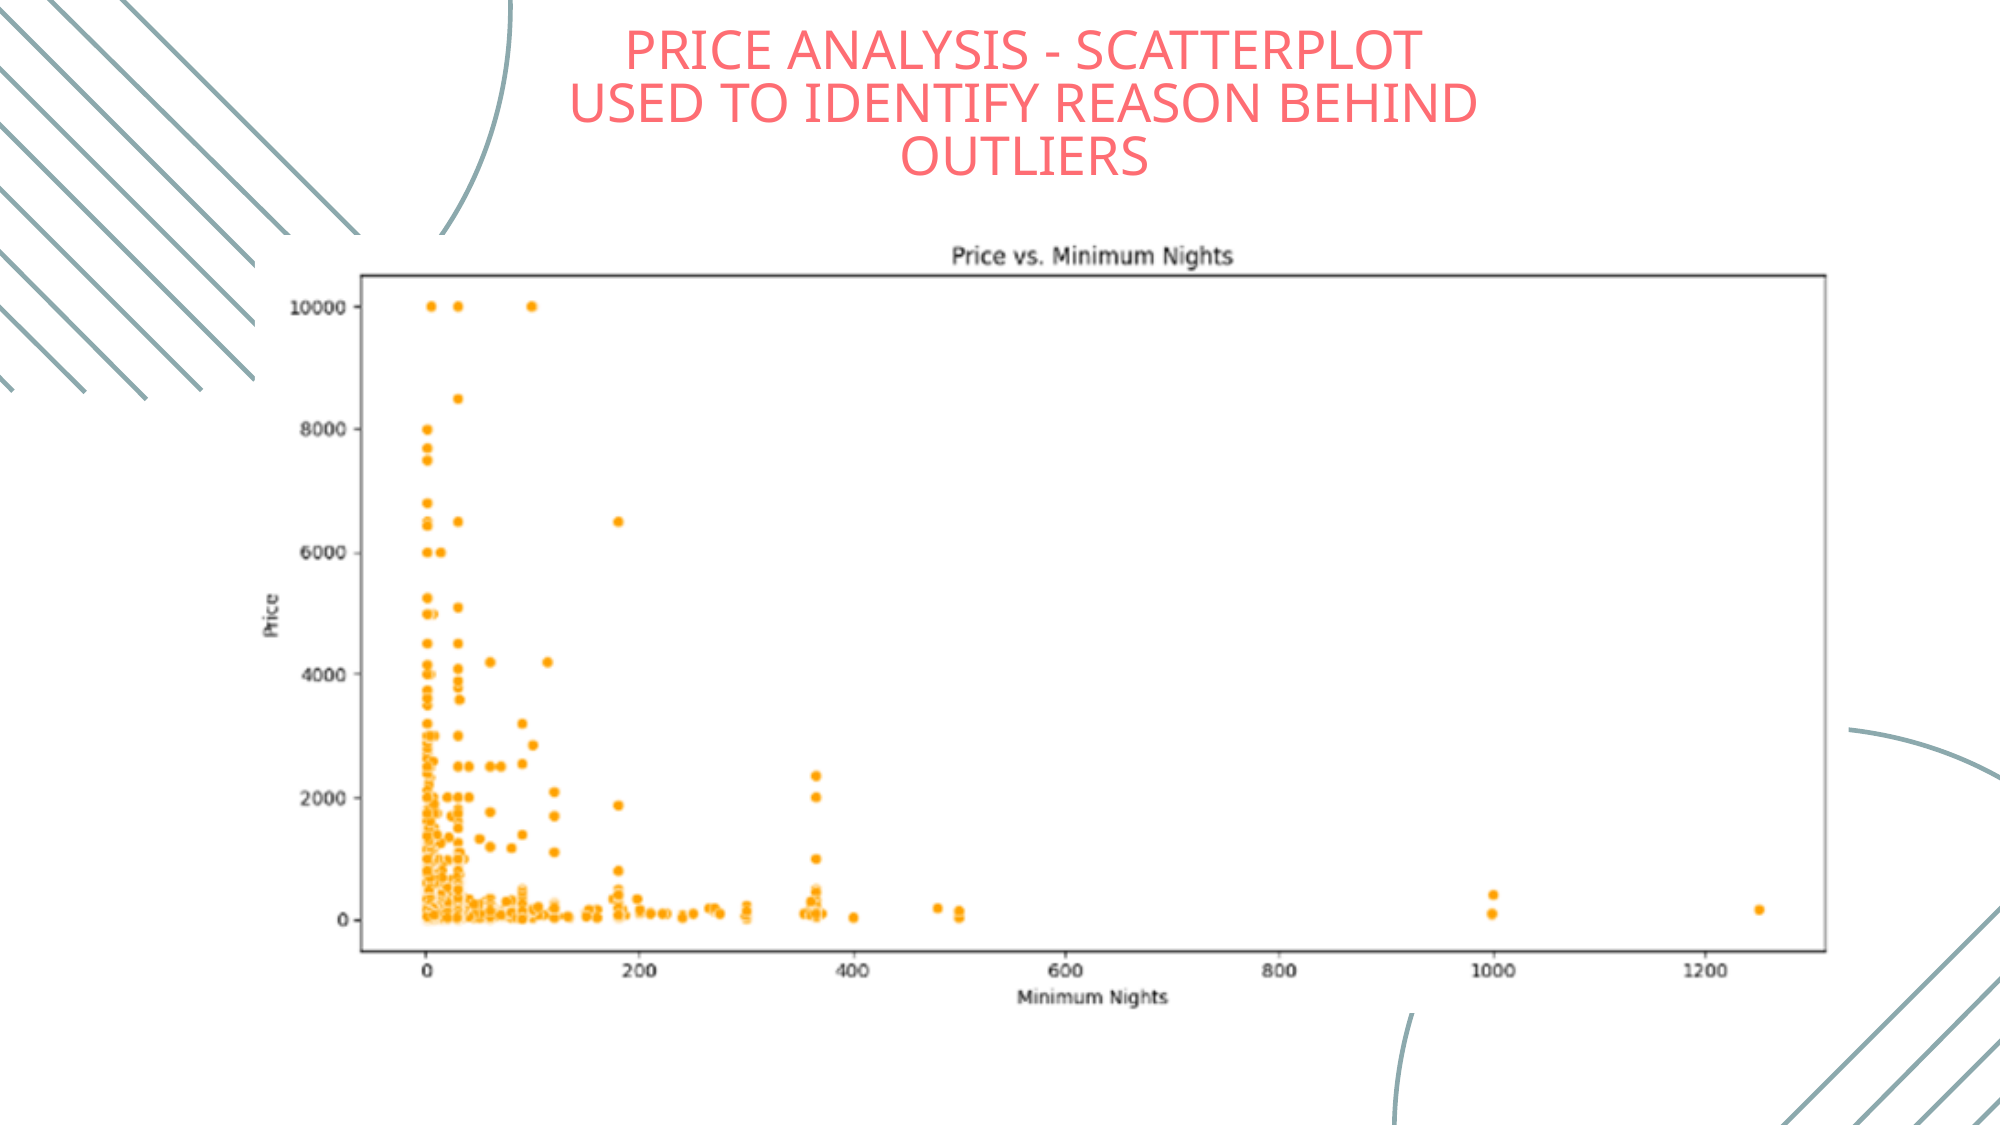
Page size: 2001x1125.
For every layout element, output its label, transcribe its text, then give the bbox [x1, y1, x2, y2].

text_box [254, 235, 1849, 1013]
text_box PRICE ANALYSIS - SCATTERPLOT USED TO IDENTIFY REASON BEHIND OUTLIERS [564, 27, 1486, 187]
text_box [0, 0, 661, 52]
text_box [1245, 787, 2000, 1125]
